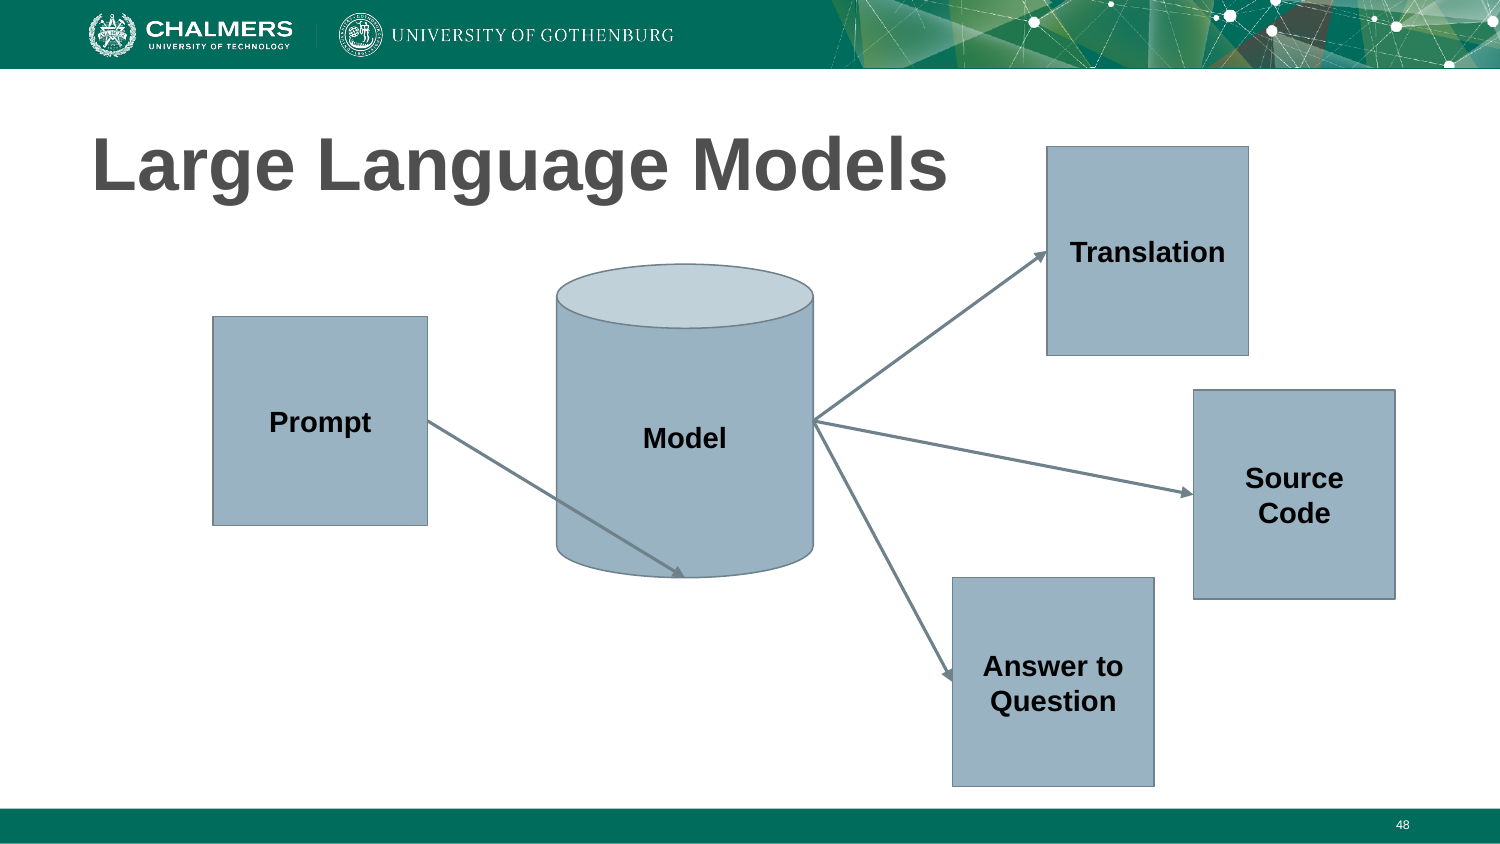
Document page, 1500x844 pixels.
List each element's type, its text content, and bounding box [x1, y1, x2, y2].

text_box Source Code [1193, 390, 1396, 600]
picture [759, 0, 1500, 68]
text_box Translation [1047, 146, 1249, 356]
slide_number ‹#› [1074, 809, 1425, 844]
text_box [813, 420, 953, 683]
text_box Prompt [212, 316, 428, 526]
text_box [954, 420, 1194, 495]
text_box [813, 250, 1048, 419]
text_box Model [556, 264, 808, 578]
title Large Language Models [76, 100, 1425, 211]
text_box Answer to Question [952, 577, 1155, 787]
picture [64, 0, 696, 85]
